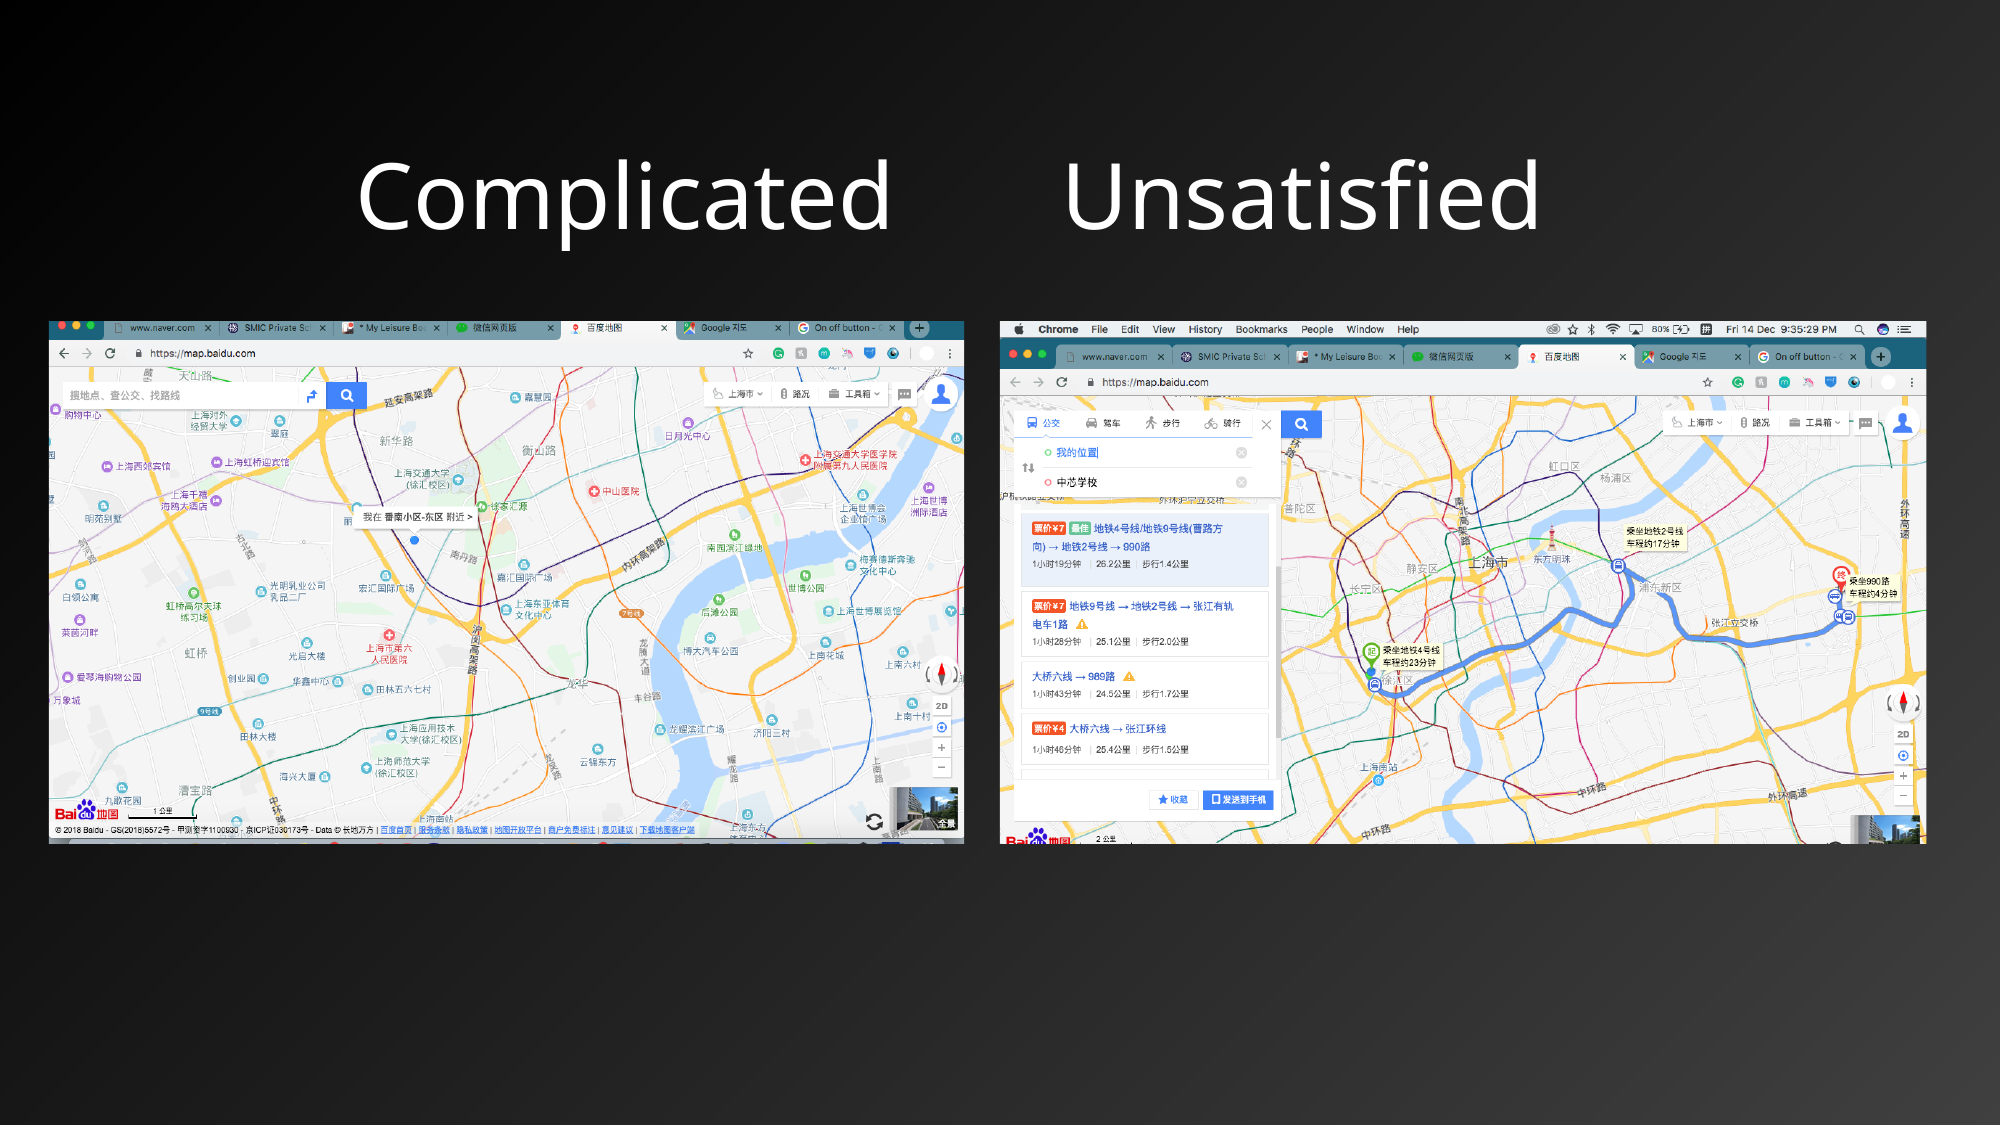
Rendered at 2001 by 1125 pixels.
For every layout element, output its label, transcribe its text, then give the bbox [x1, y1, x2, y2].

picture [48, 321, 965, 844]
title Complicated Unsatisfied [340, 91, 2000, 309]
picture [999, 321, 1927, 844]
